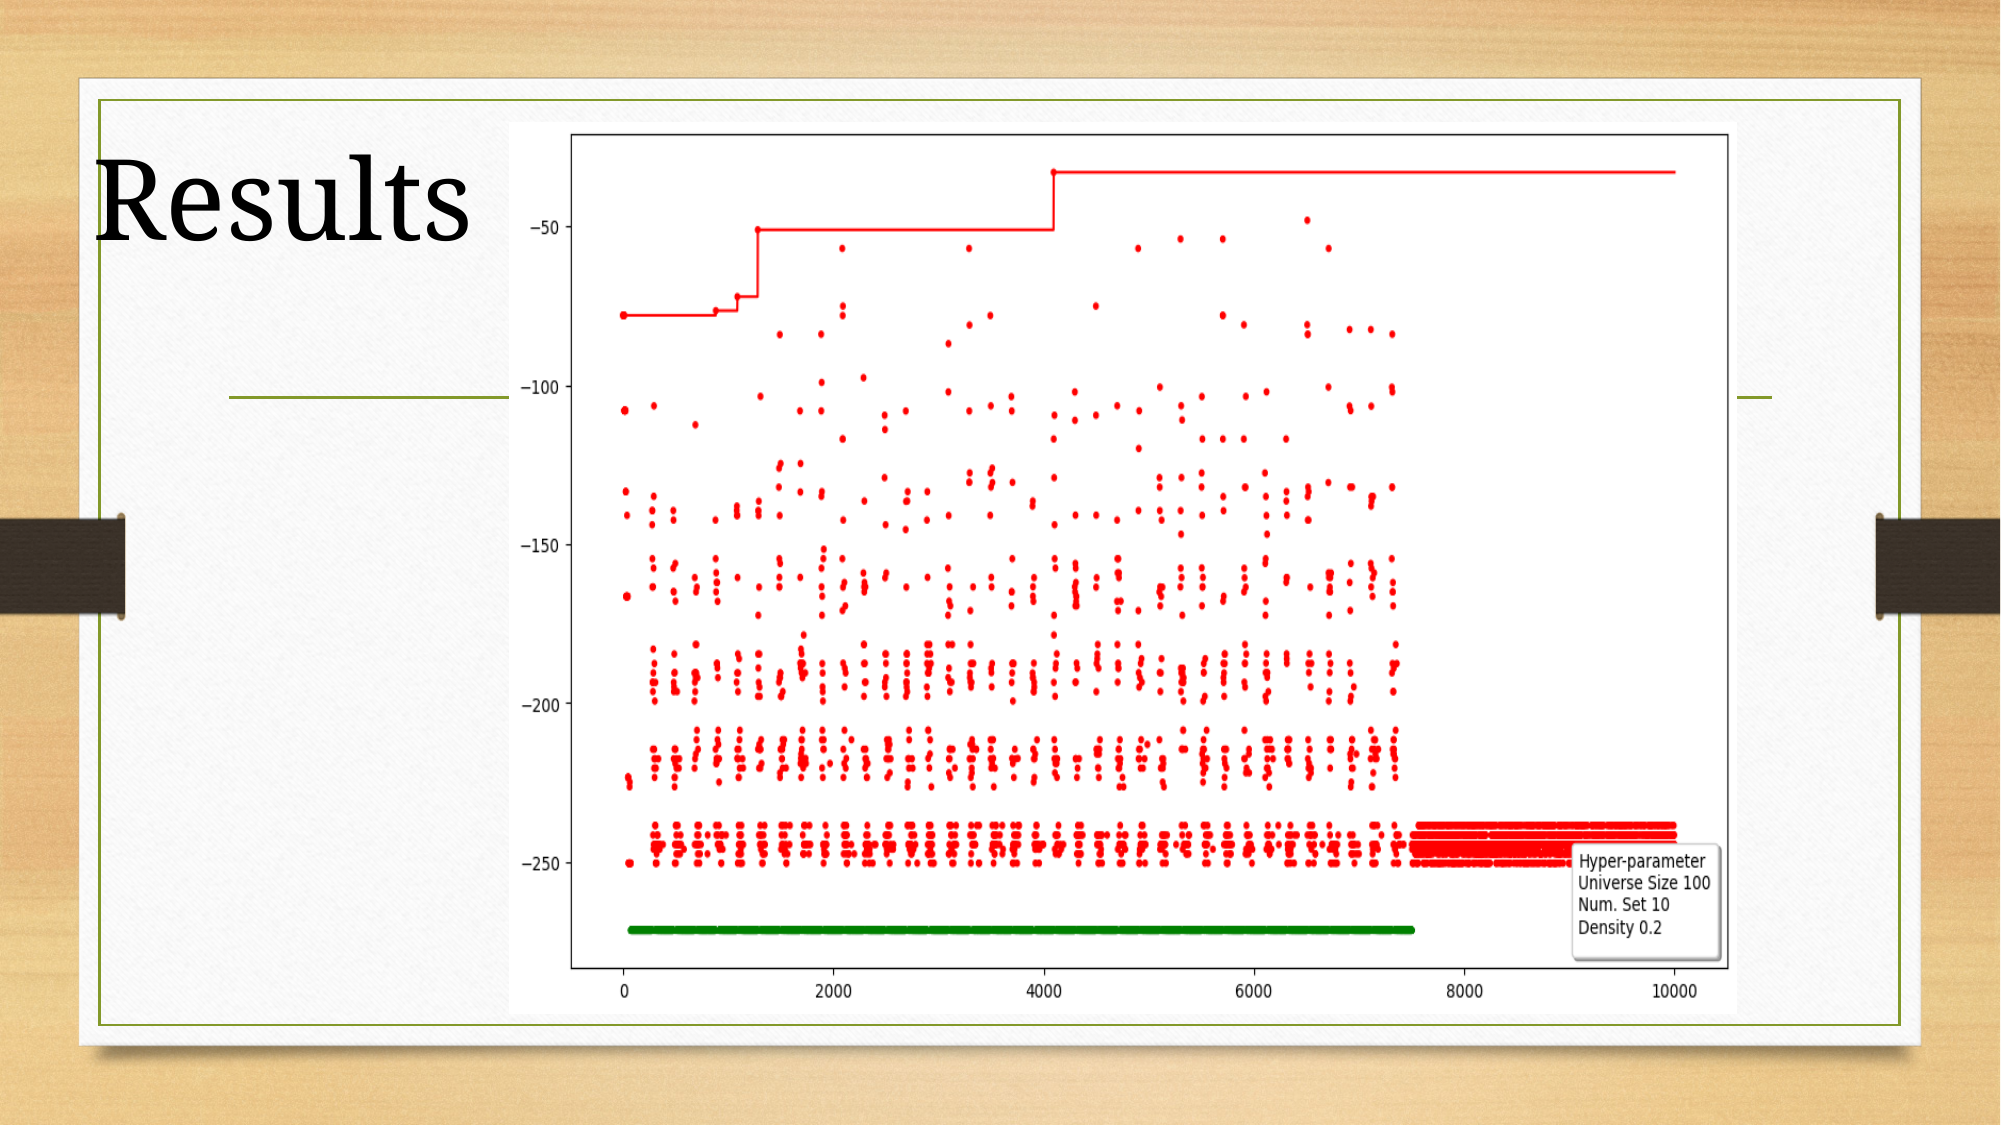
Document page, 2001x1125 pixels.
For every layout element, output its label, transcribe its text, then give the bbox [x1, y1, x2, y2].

picture [0, 0, 2001, 1125]
text_box Results [77, 120, 489, 271]
